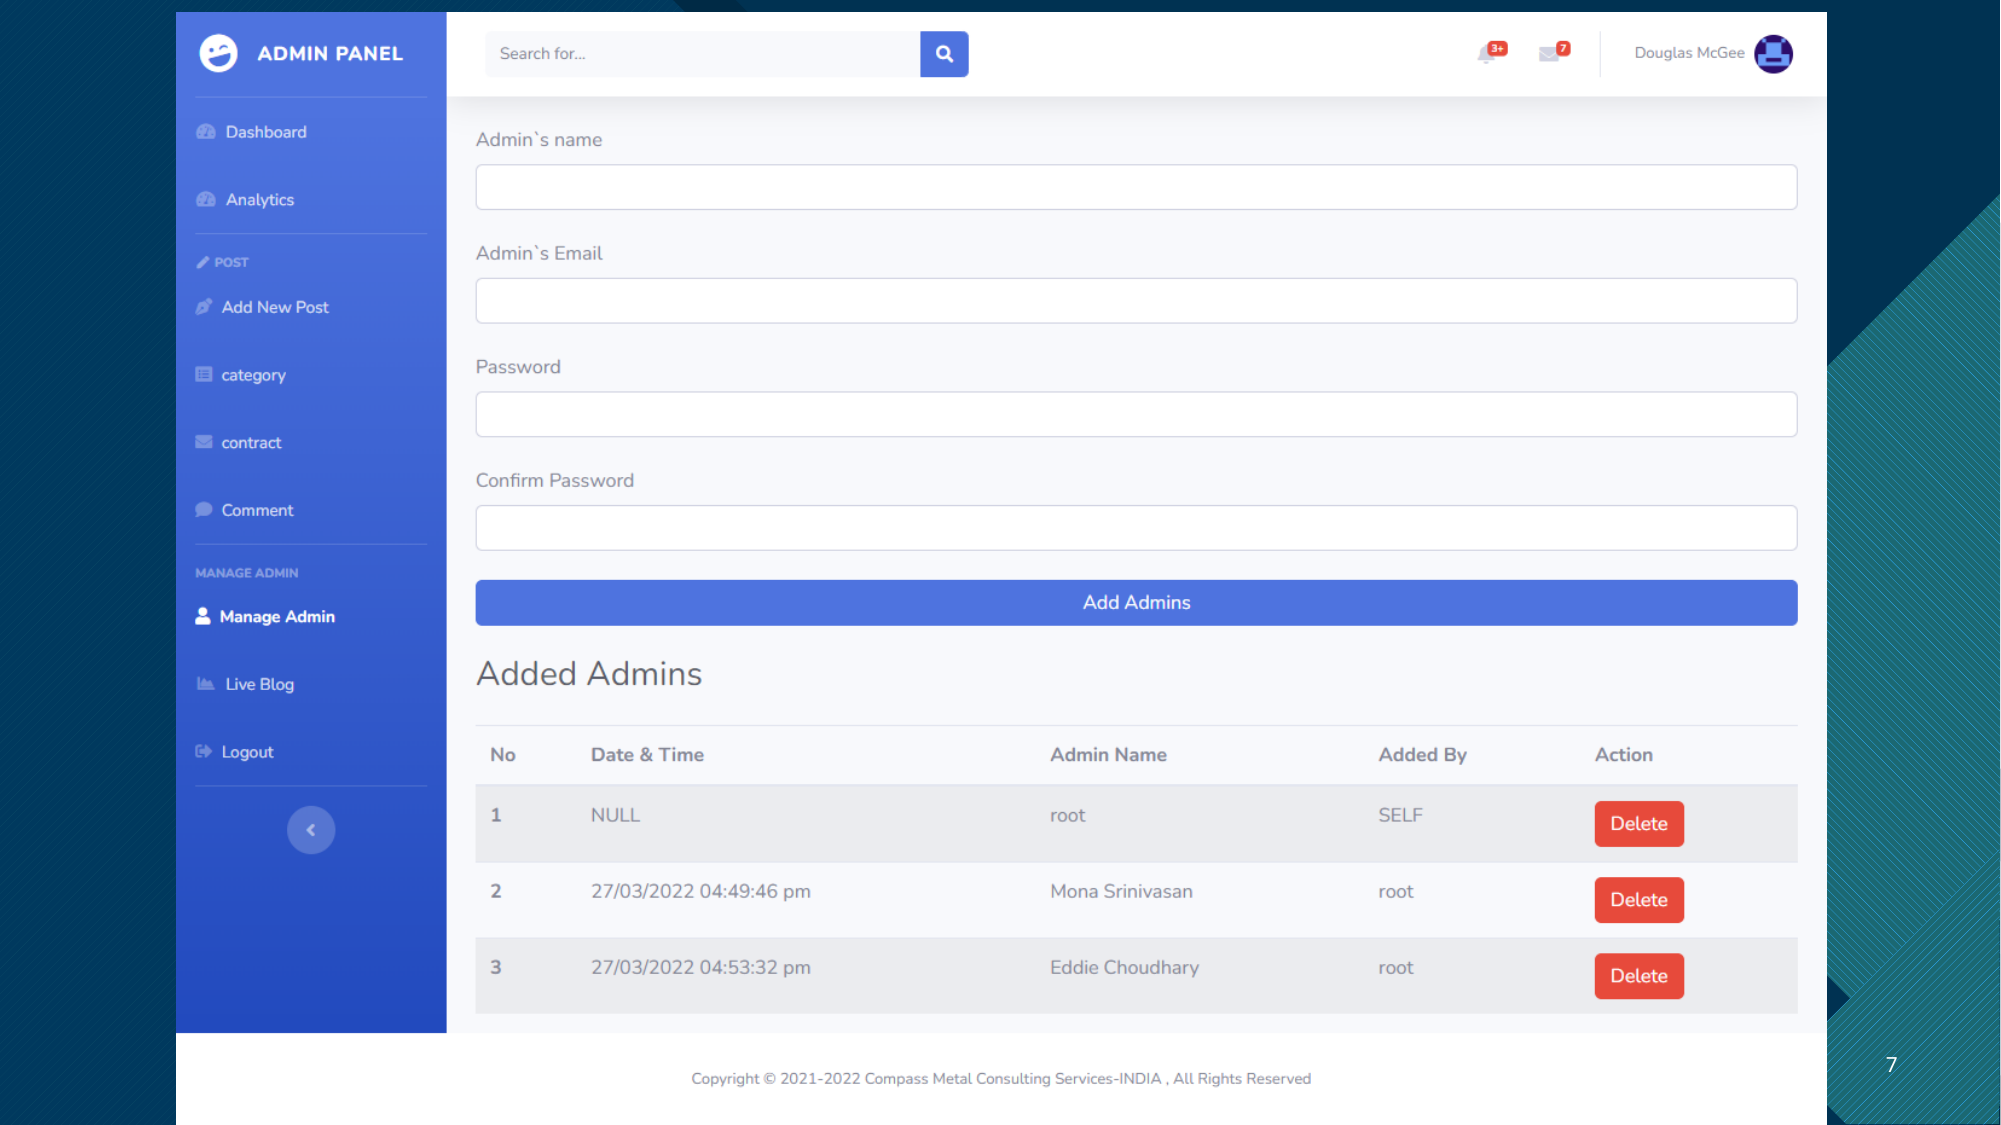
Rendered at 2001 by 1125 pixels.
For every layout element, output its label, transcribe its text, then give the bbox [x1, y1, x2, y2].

title ERD (Entity Relationship Diagram) [1827, 679, 2001, 1023]
picture [176, 12, 1827, 1125]
slide_number 7 [1845, 1035, 1913, 1096]
